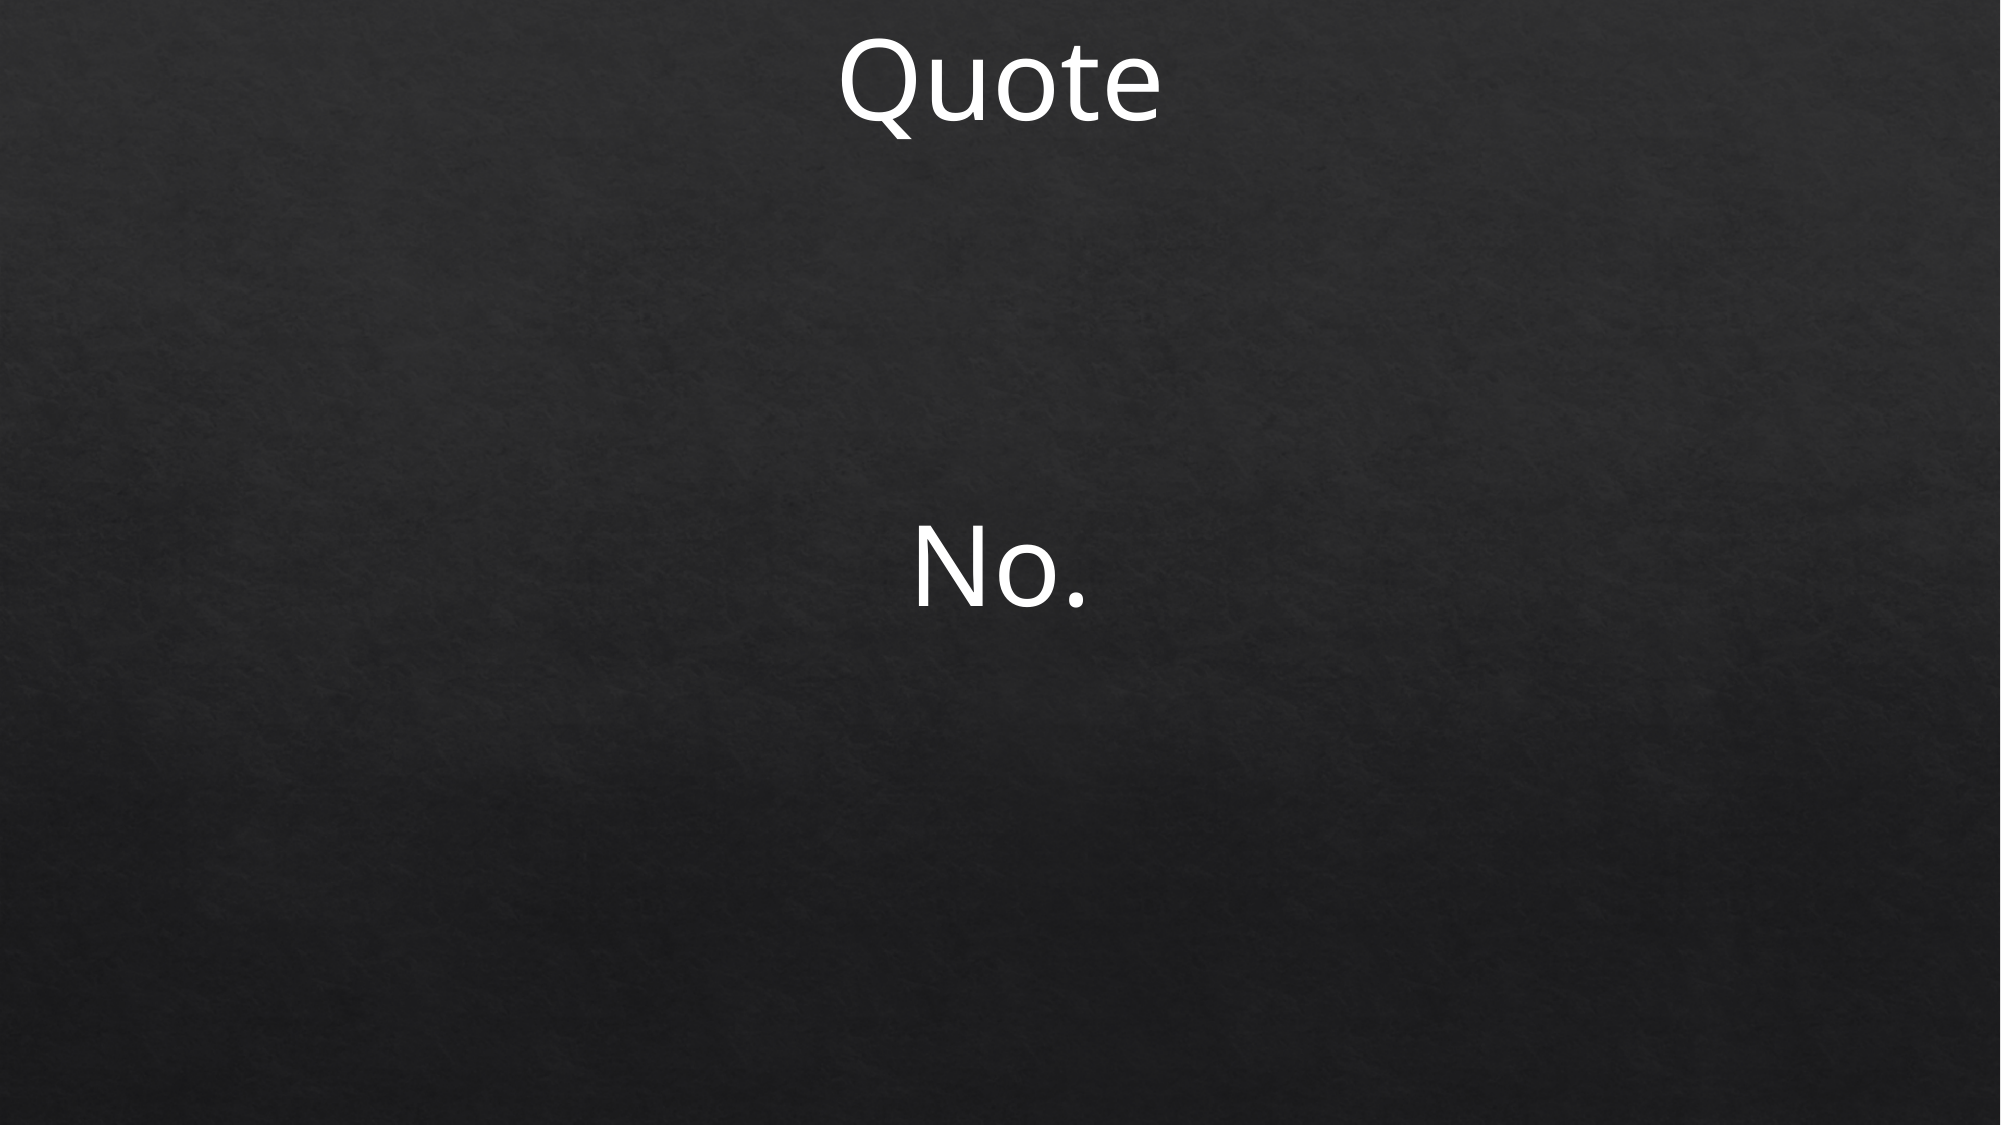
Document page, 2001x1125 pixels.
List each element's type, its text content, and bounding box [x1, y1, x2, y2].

text_box No. [893, 486, 1107, 637]
text_box Quote [820, 0, 1180, 150]
